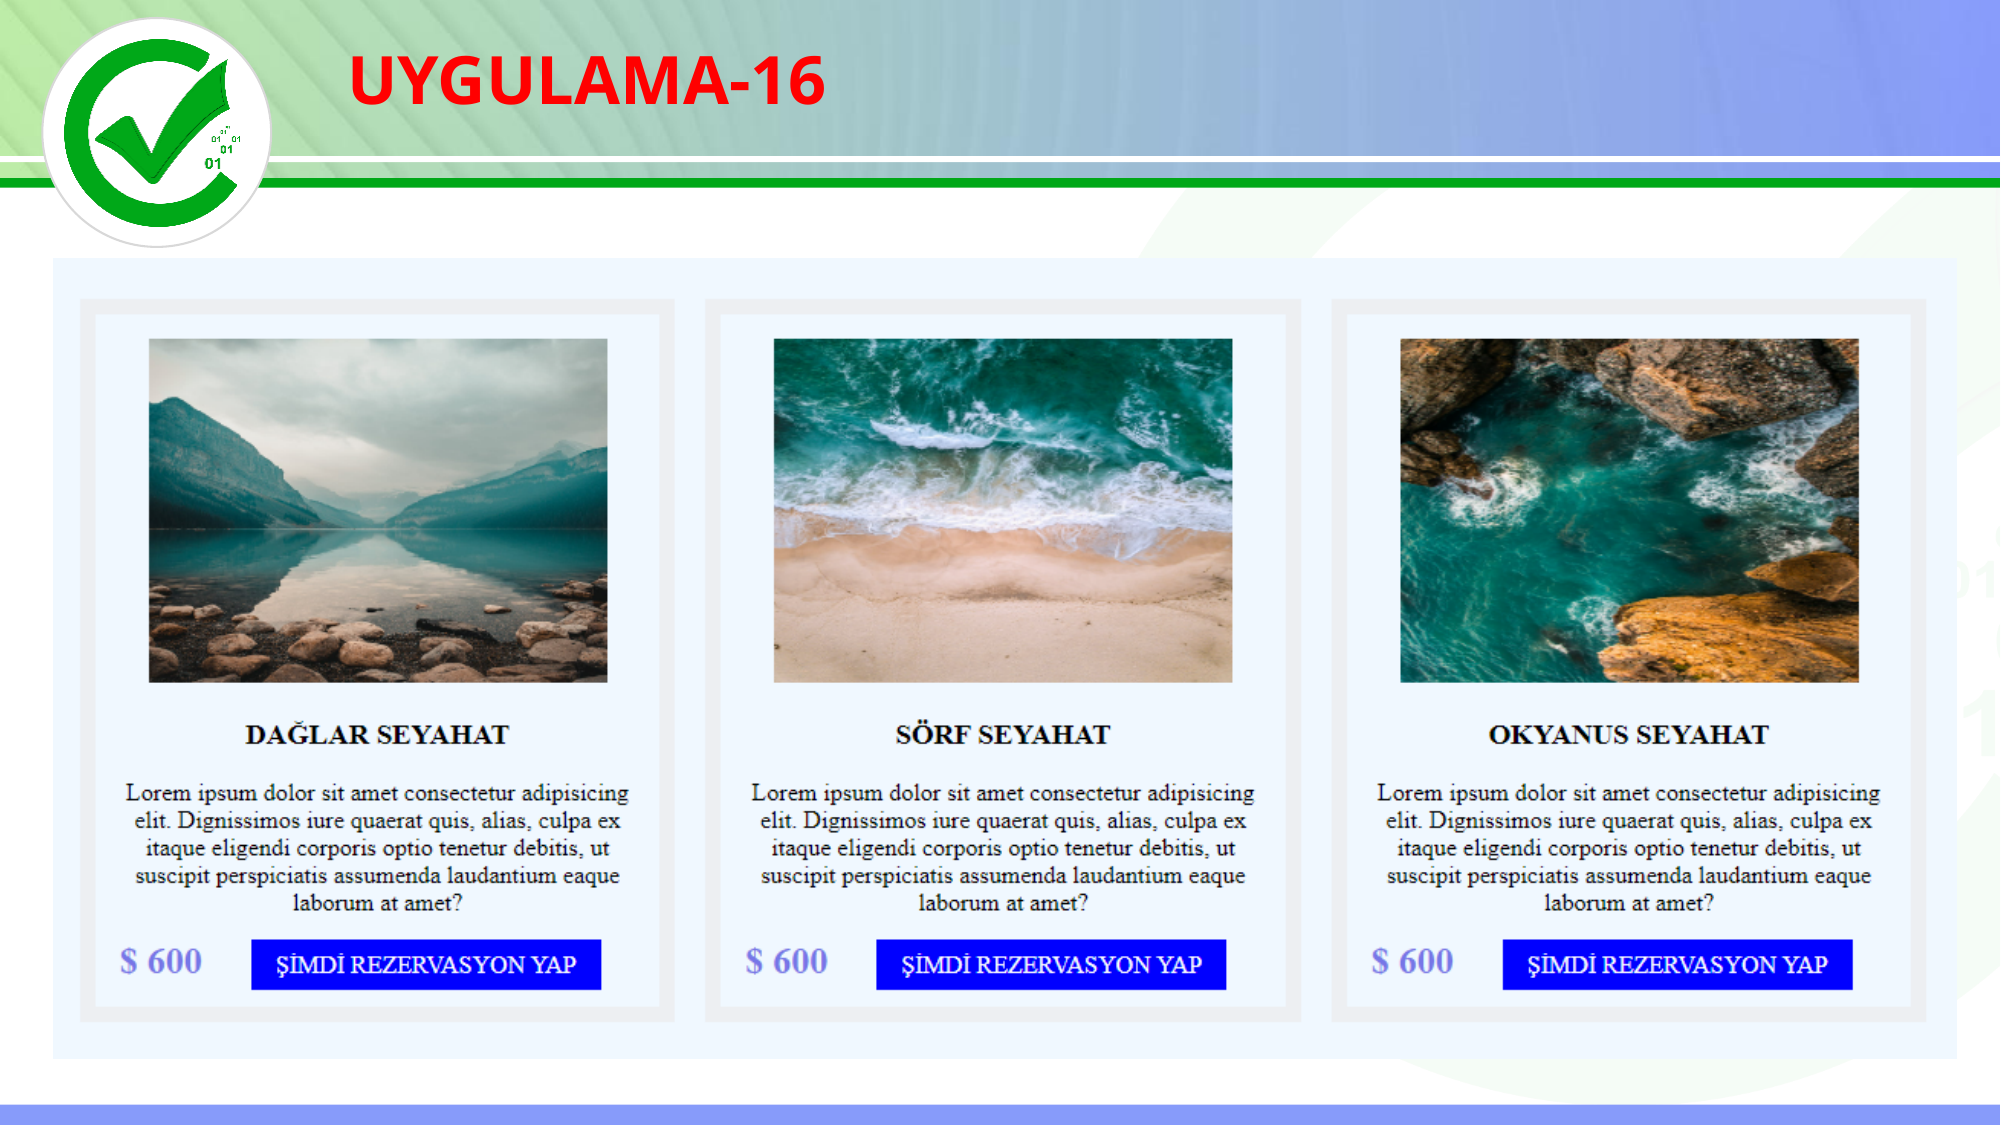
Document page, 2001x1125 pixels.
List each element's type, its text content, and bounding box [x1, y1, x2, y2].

picture [0, 163, 50, 178]
list UYGULAMA-16 [294, 39, 1936, 148]
picture [0, 0, 2001, 1105]
